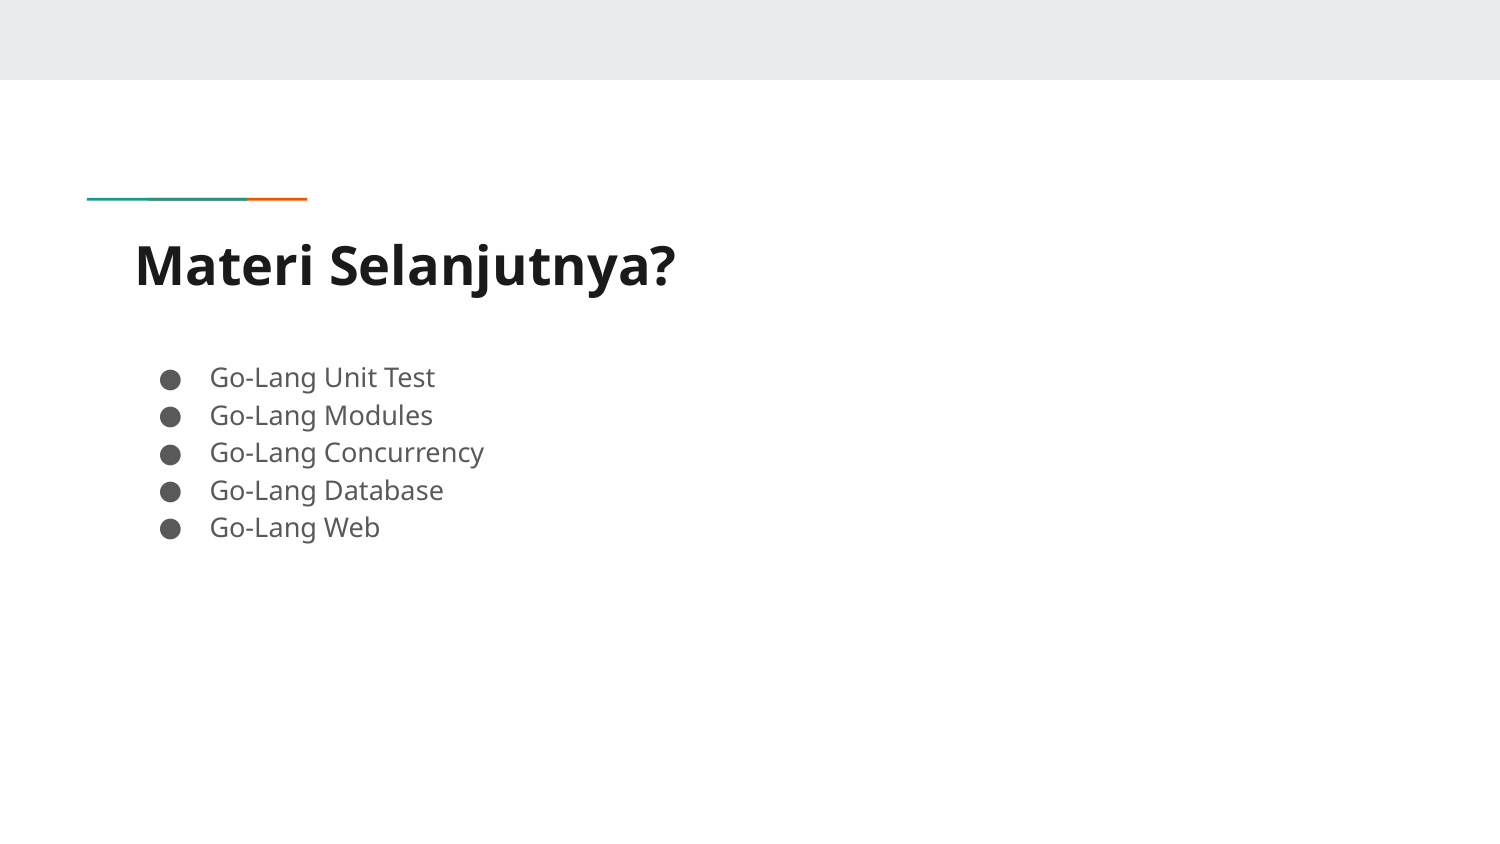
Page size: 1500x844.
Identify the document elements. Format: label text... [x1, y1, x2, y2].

list Go-Lang Unit Test Go-Lang Modules Go-Lang Concurrency Go-Lang Database Go-Lang Web [119, 341, 1381, 712]
title Materi Selanjutnya? [119, 216, 1381, 305]
